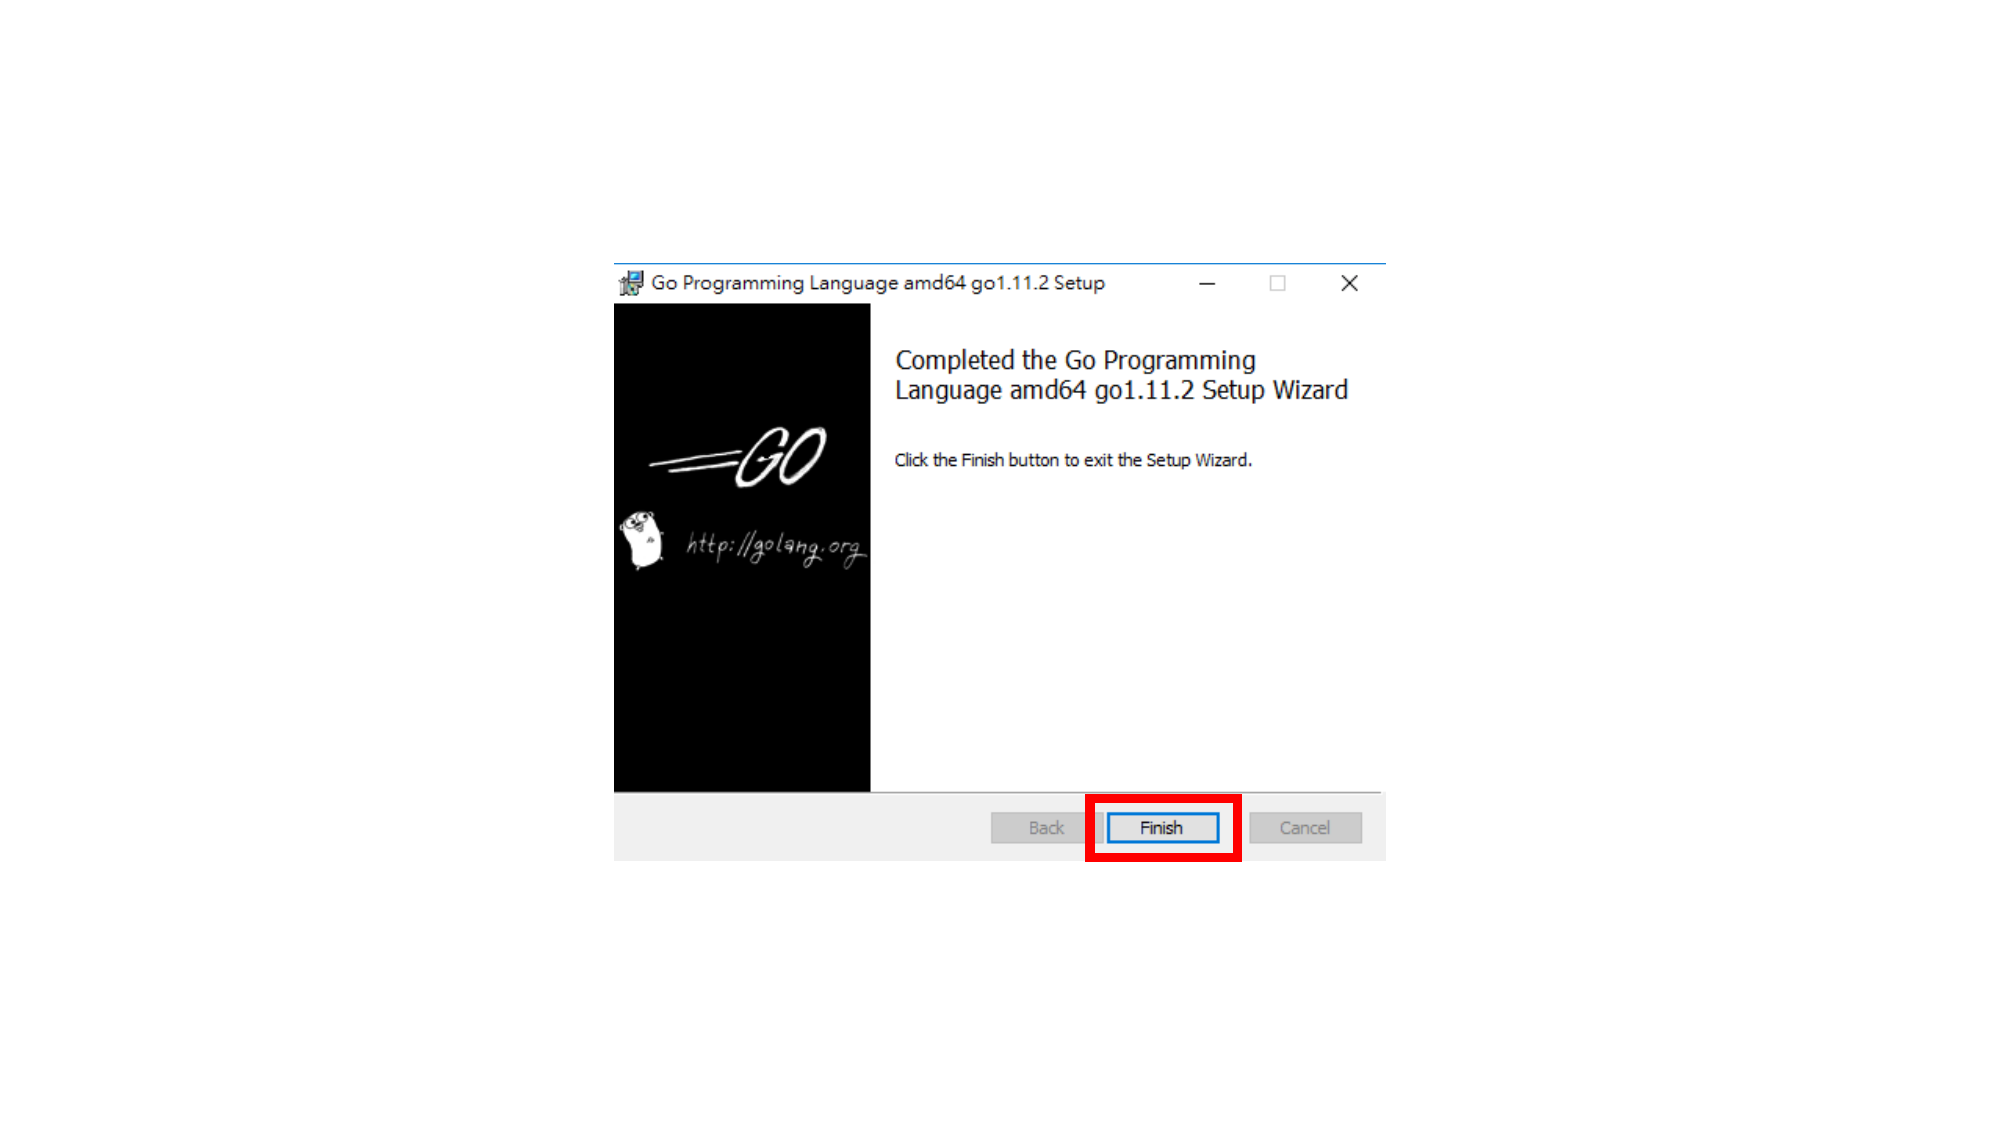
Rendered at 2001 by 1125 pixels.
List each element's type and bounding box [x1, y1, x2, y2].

picture [614, 263, 1386, 861]
